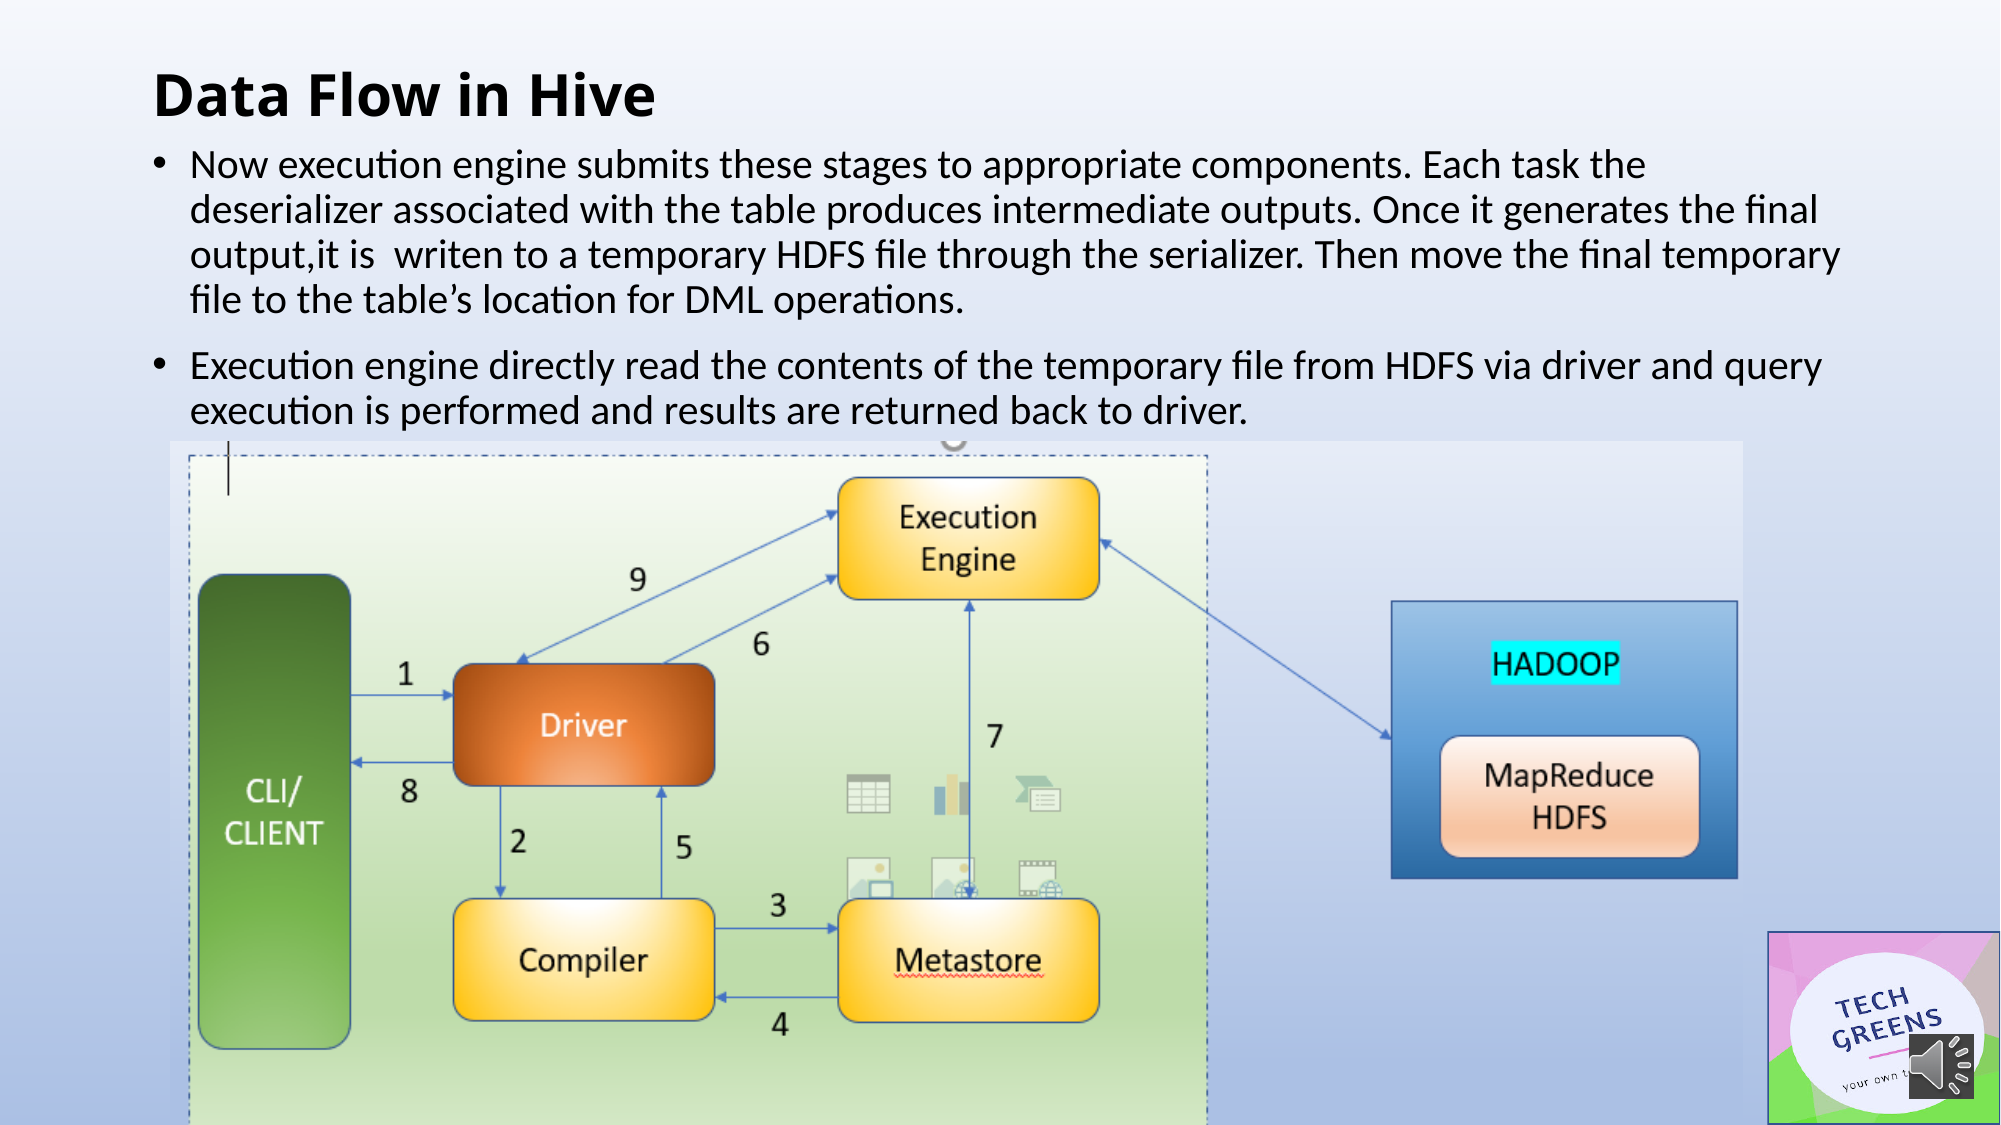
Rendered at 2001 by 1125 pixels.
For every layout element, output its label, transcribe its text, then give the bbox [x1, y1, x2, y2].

picture [170, 441, 1743, 1125]
picture [1769, 933, 1999, 1123]
title Data Flow in Hive [137, 59, 1863, 135]
list Now execution engine submits these stages to appropriate components. Each task the deserializer associated with the table produces intermediate outputs. Once it generates the final output,it is writen to a temporary HDFS file through the serializer. Then move the final temporary file to the table’s location for DML operations. Execution engine directly read the contents of the temporary file from HDFS via driver and query execution is performed and results are returned back to driver. [137, 135, 1863, 1069]
